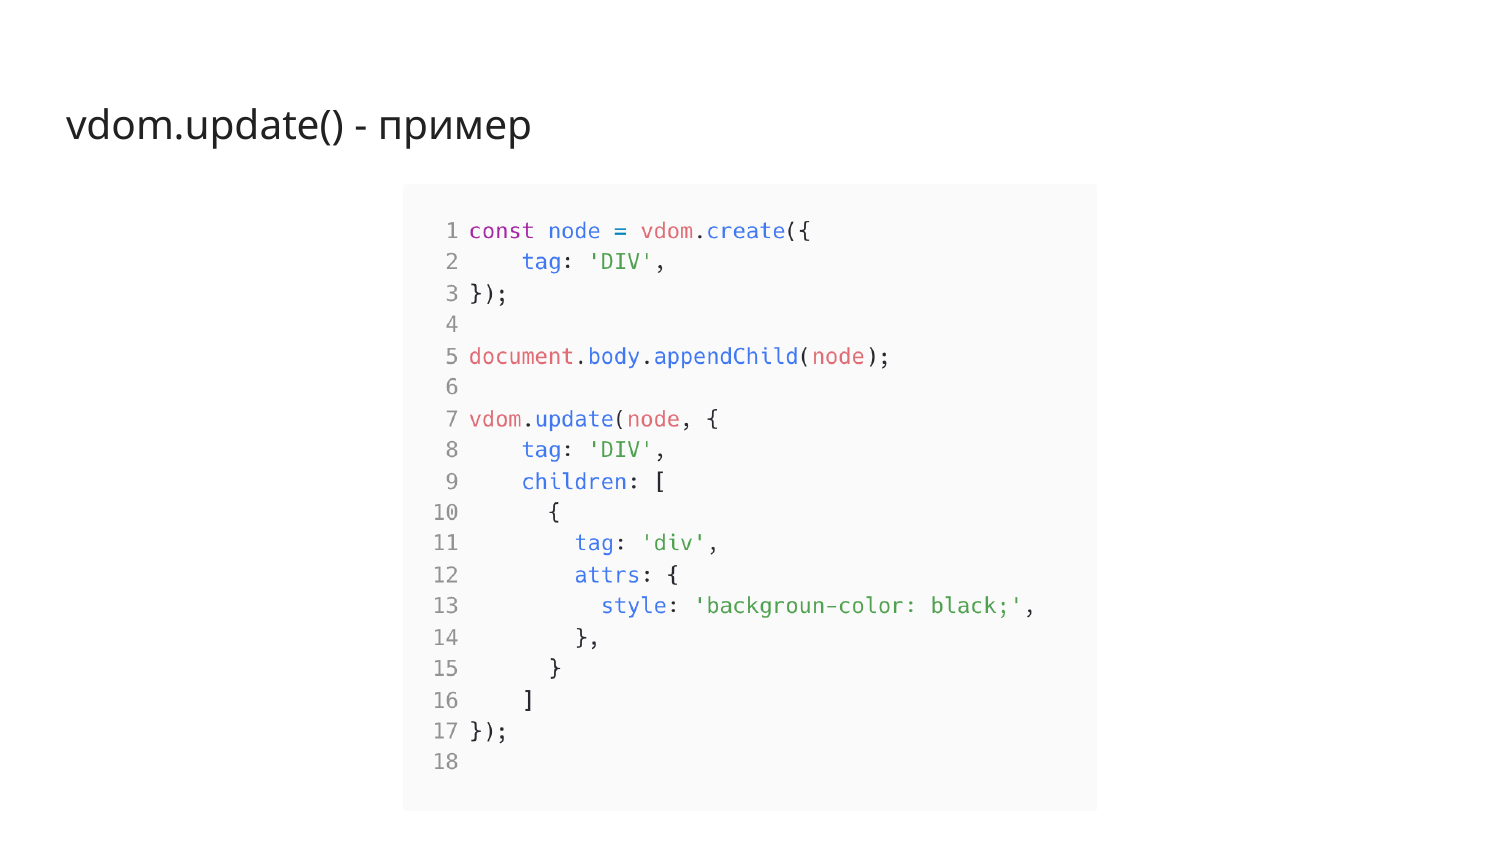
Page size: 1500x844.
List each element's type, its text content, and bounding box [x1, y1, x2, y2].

title vdom.update() - пример [51, 72, 1449, 167]
picture [403, 183, 1097, 812]
